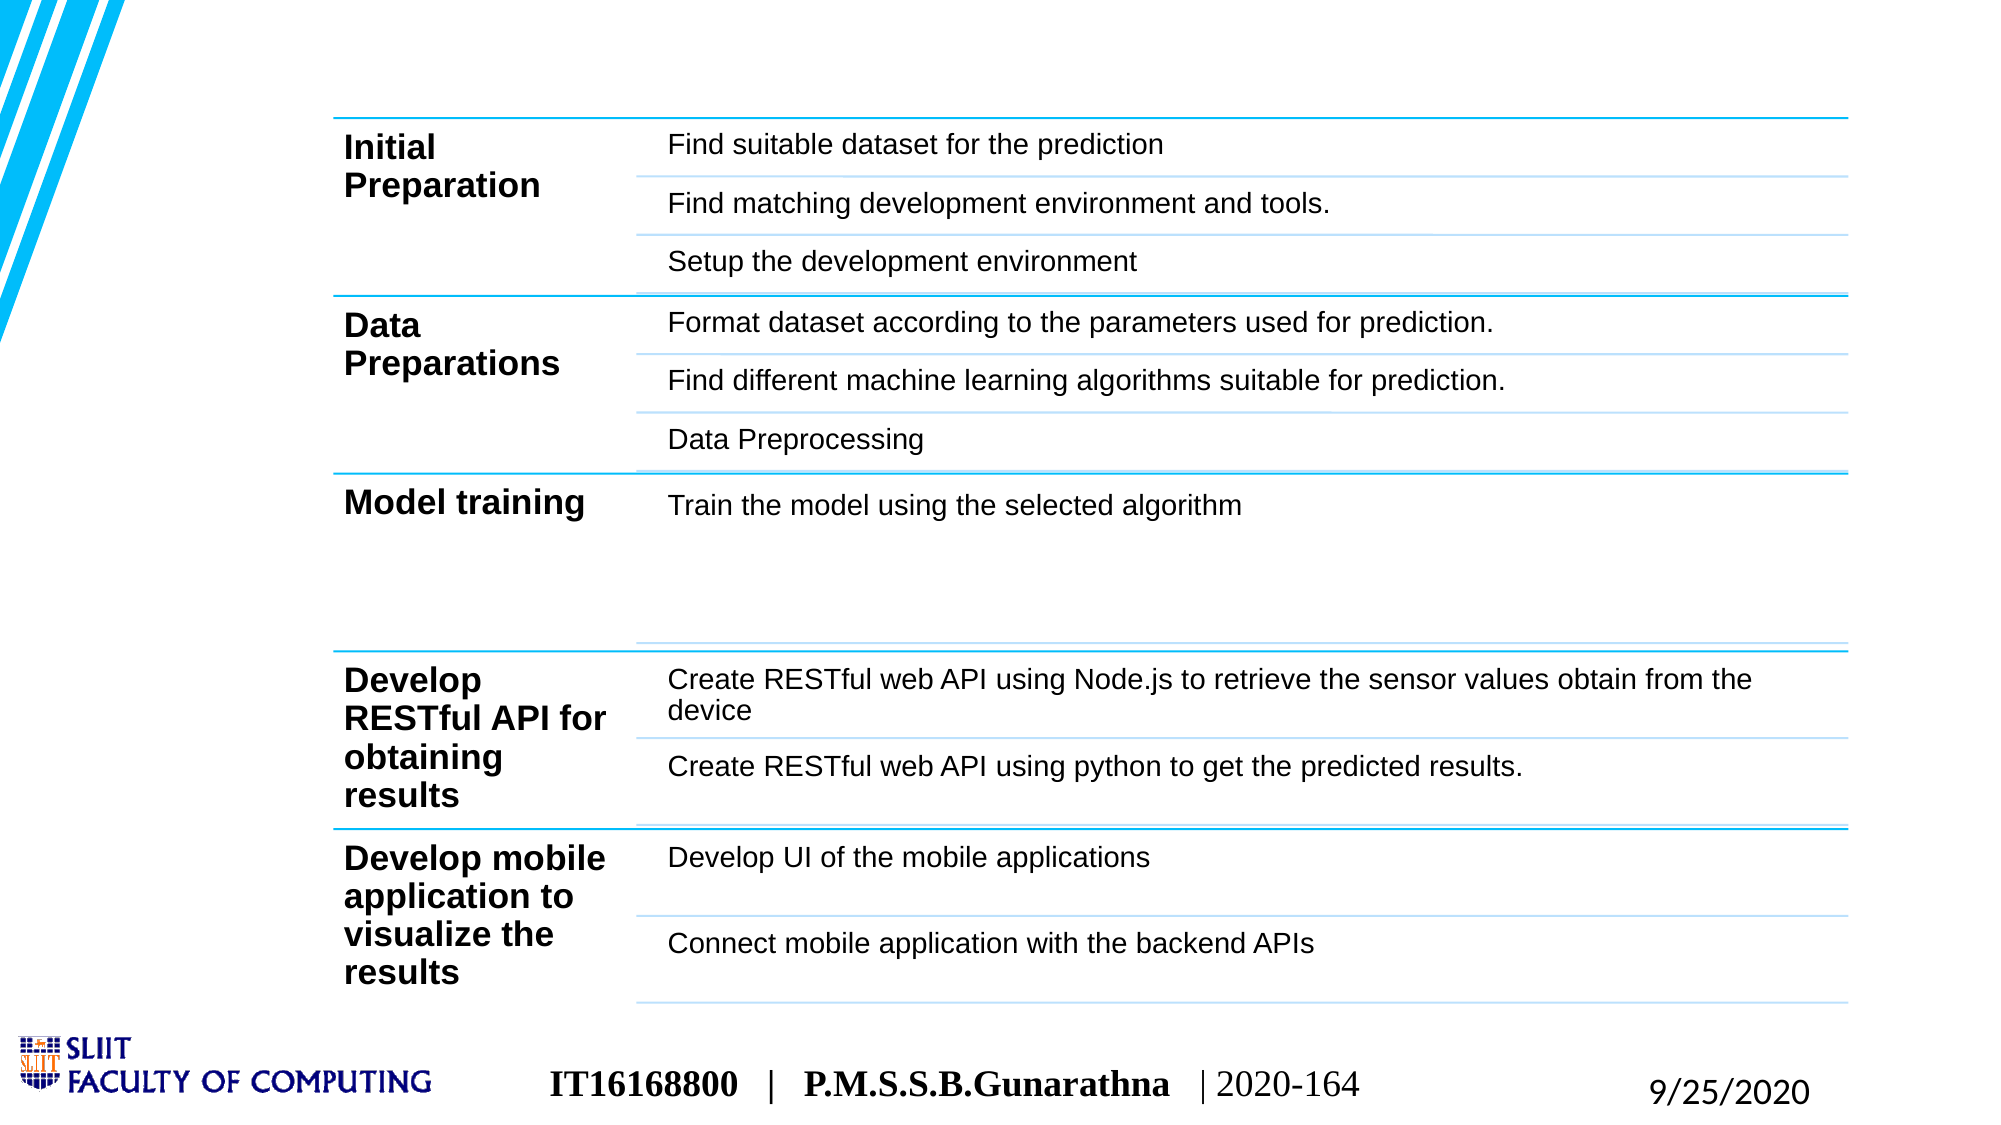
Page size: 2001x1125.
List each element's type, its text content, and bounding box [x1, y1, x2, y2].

text_box IT16168800 | P.M.S.S.B.Gunarathna | 2020-164 [534, 1078, 1535, 1112]
picture [1, 1017, 452, 1107]
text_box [333, 117, 1849, 1007]
text_box 9/25/2020 [1633, 1059, 1838, 1120]
